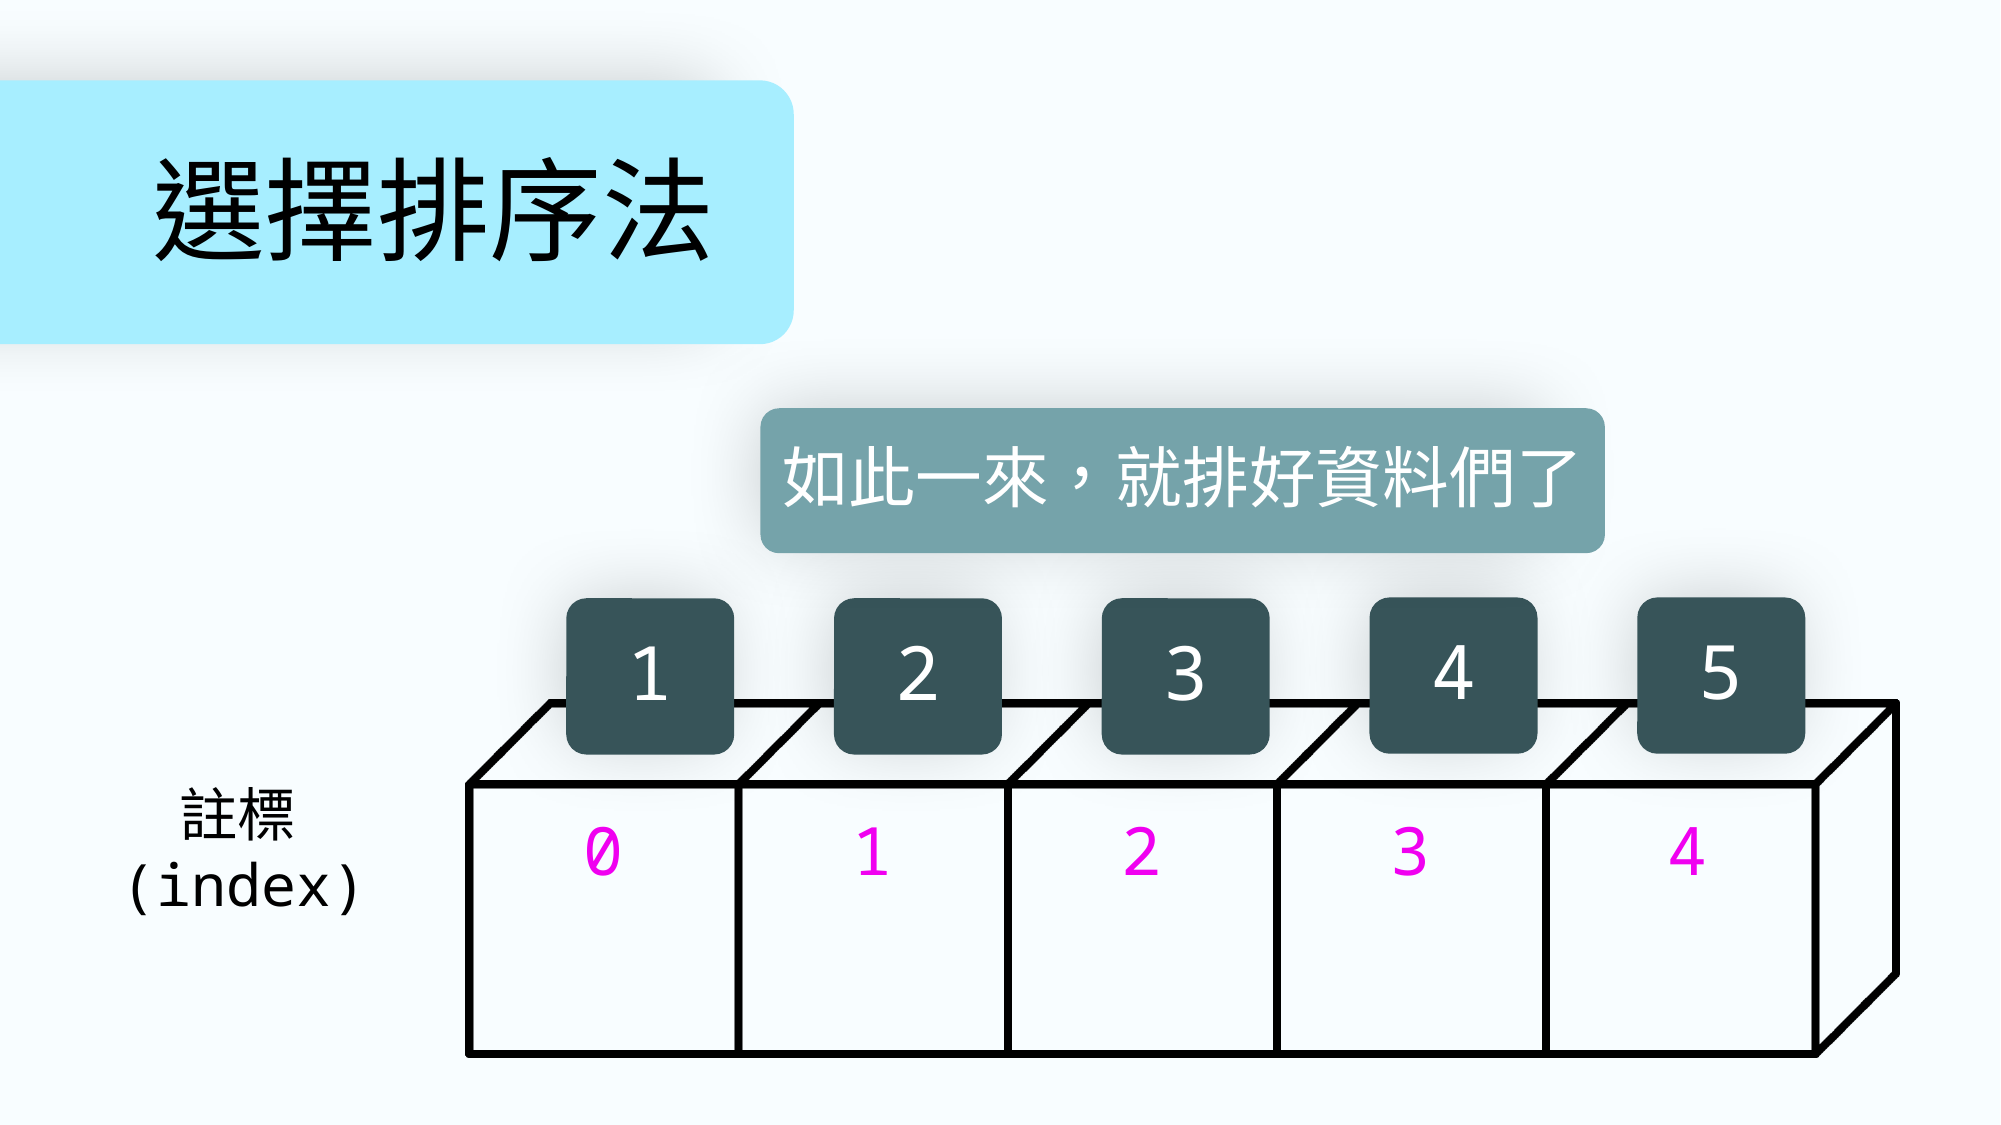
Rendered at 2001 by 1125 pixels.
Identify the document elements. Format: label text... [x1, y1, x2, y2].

text_box 1 [565, 597, 736, 699]
text_box [0, 79, 794, 346]
text_box 2 [832, 597, 1004, 699]
text_box 註標(index) [47, 771, 442, 926]
text_box 如此一來，就排好資料們了 [759, 407, 1606, 555]
title 選擇排序法 [137, 107, 1863, 325]
text_box 5 [1636, 596, 1807, 699]
text_box 4 [1368, 596, 1539, 699]
picture [465, 699, 1900, 1058]
text_box 3 [1100, 597, 1271, 699]
